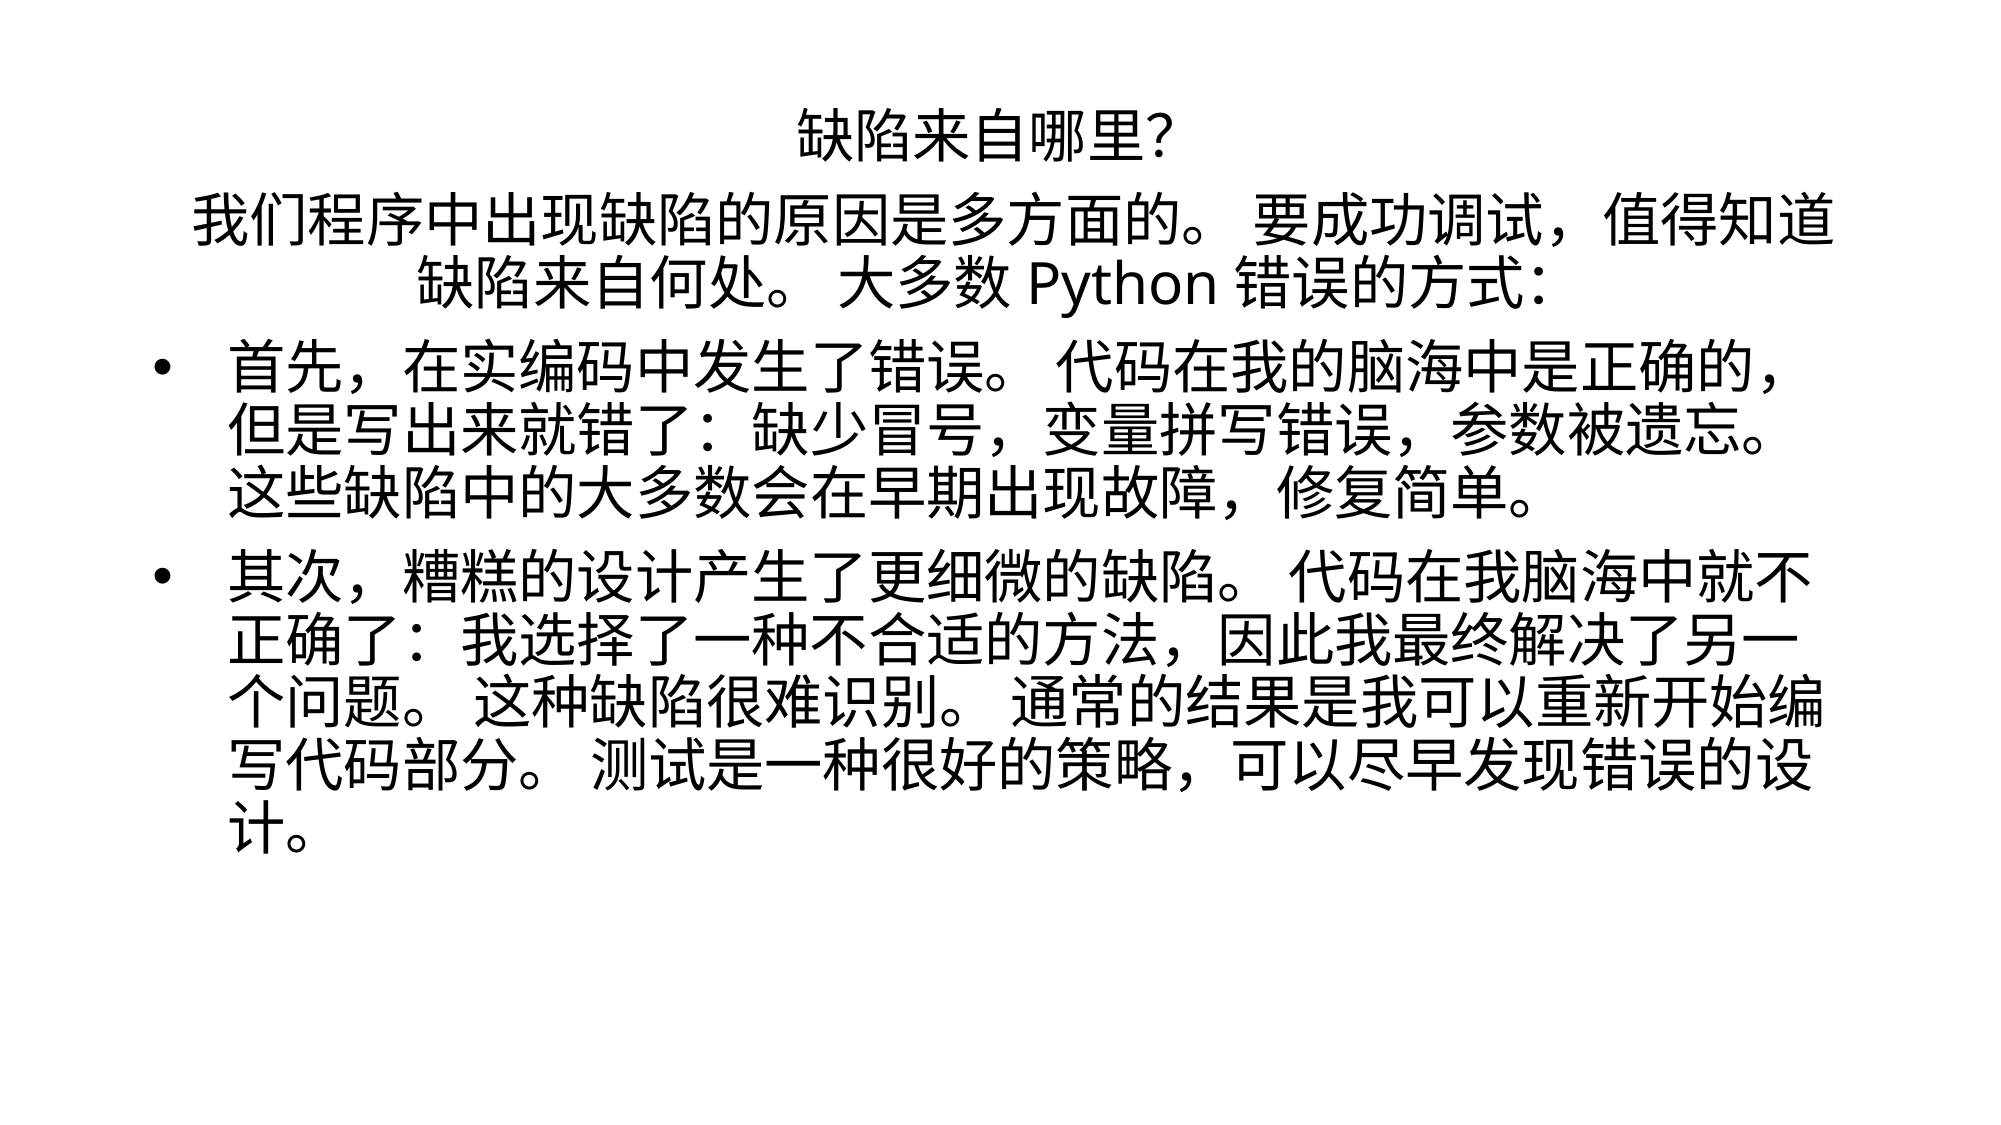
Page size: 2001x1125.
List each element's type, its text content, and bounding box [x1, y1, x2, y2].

list 缺陷来自哪里？ 我们程序中出现缺陷的原因是多方面的。 要成功调试，值得知道缺陷来自何处。 大多数Python错误的方式： 首先，在实编码中发生了错误。 代码在我的脑海中是正确的，但是写出来就错了：缺少冒号，变量拼写错误，参数被遗忘。 这些缺陷中的大多数会在早期出现故障，修复简单。 其次，糟糕的设计产生了更细微的缺陷。 代码在我脑海中就不正确了：我选择了一种不合适的方法，因此我最终解决了另一个问题。 这种缺陷很难识别。 通常的结果是我可以重新开始编写代码部分。 测试是一种很好的策略，可以尽早发现错误的设计。 [137, 99, 1863, 1036]
